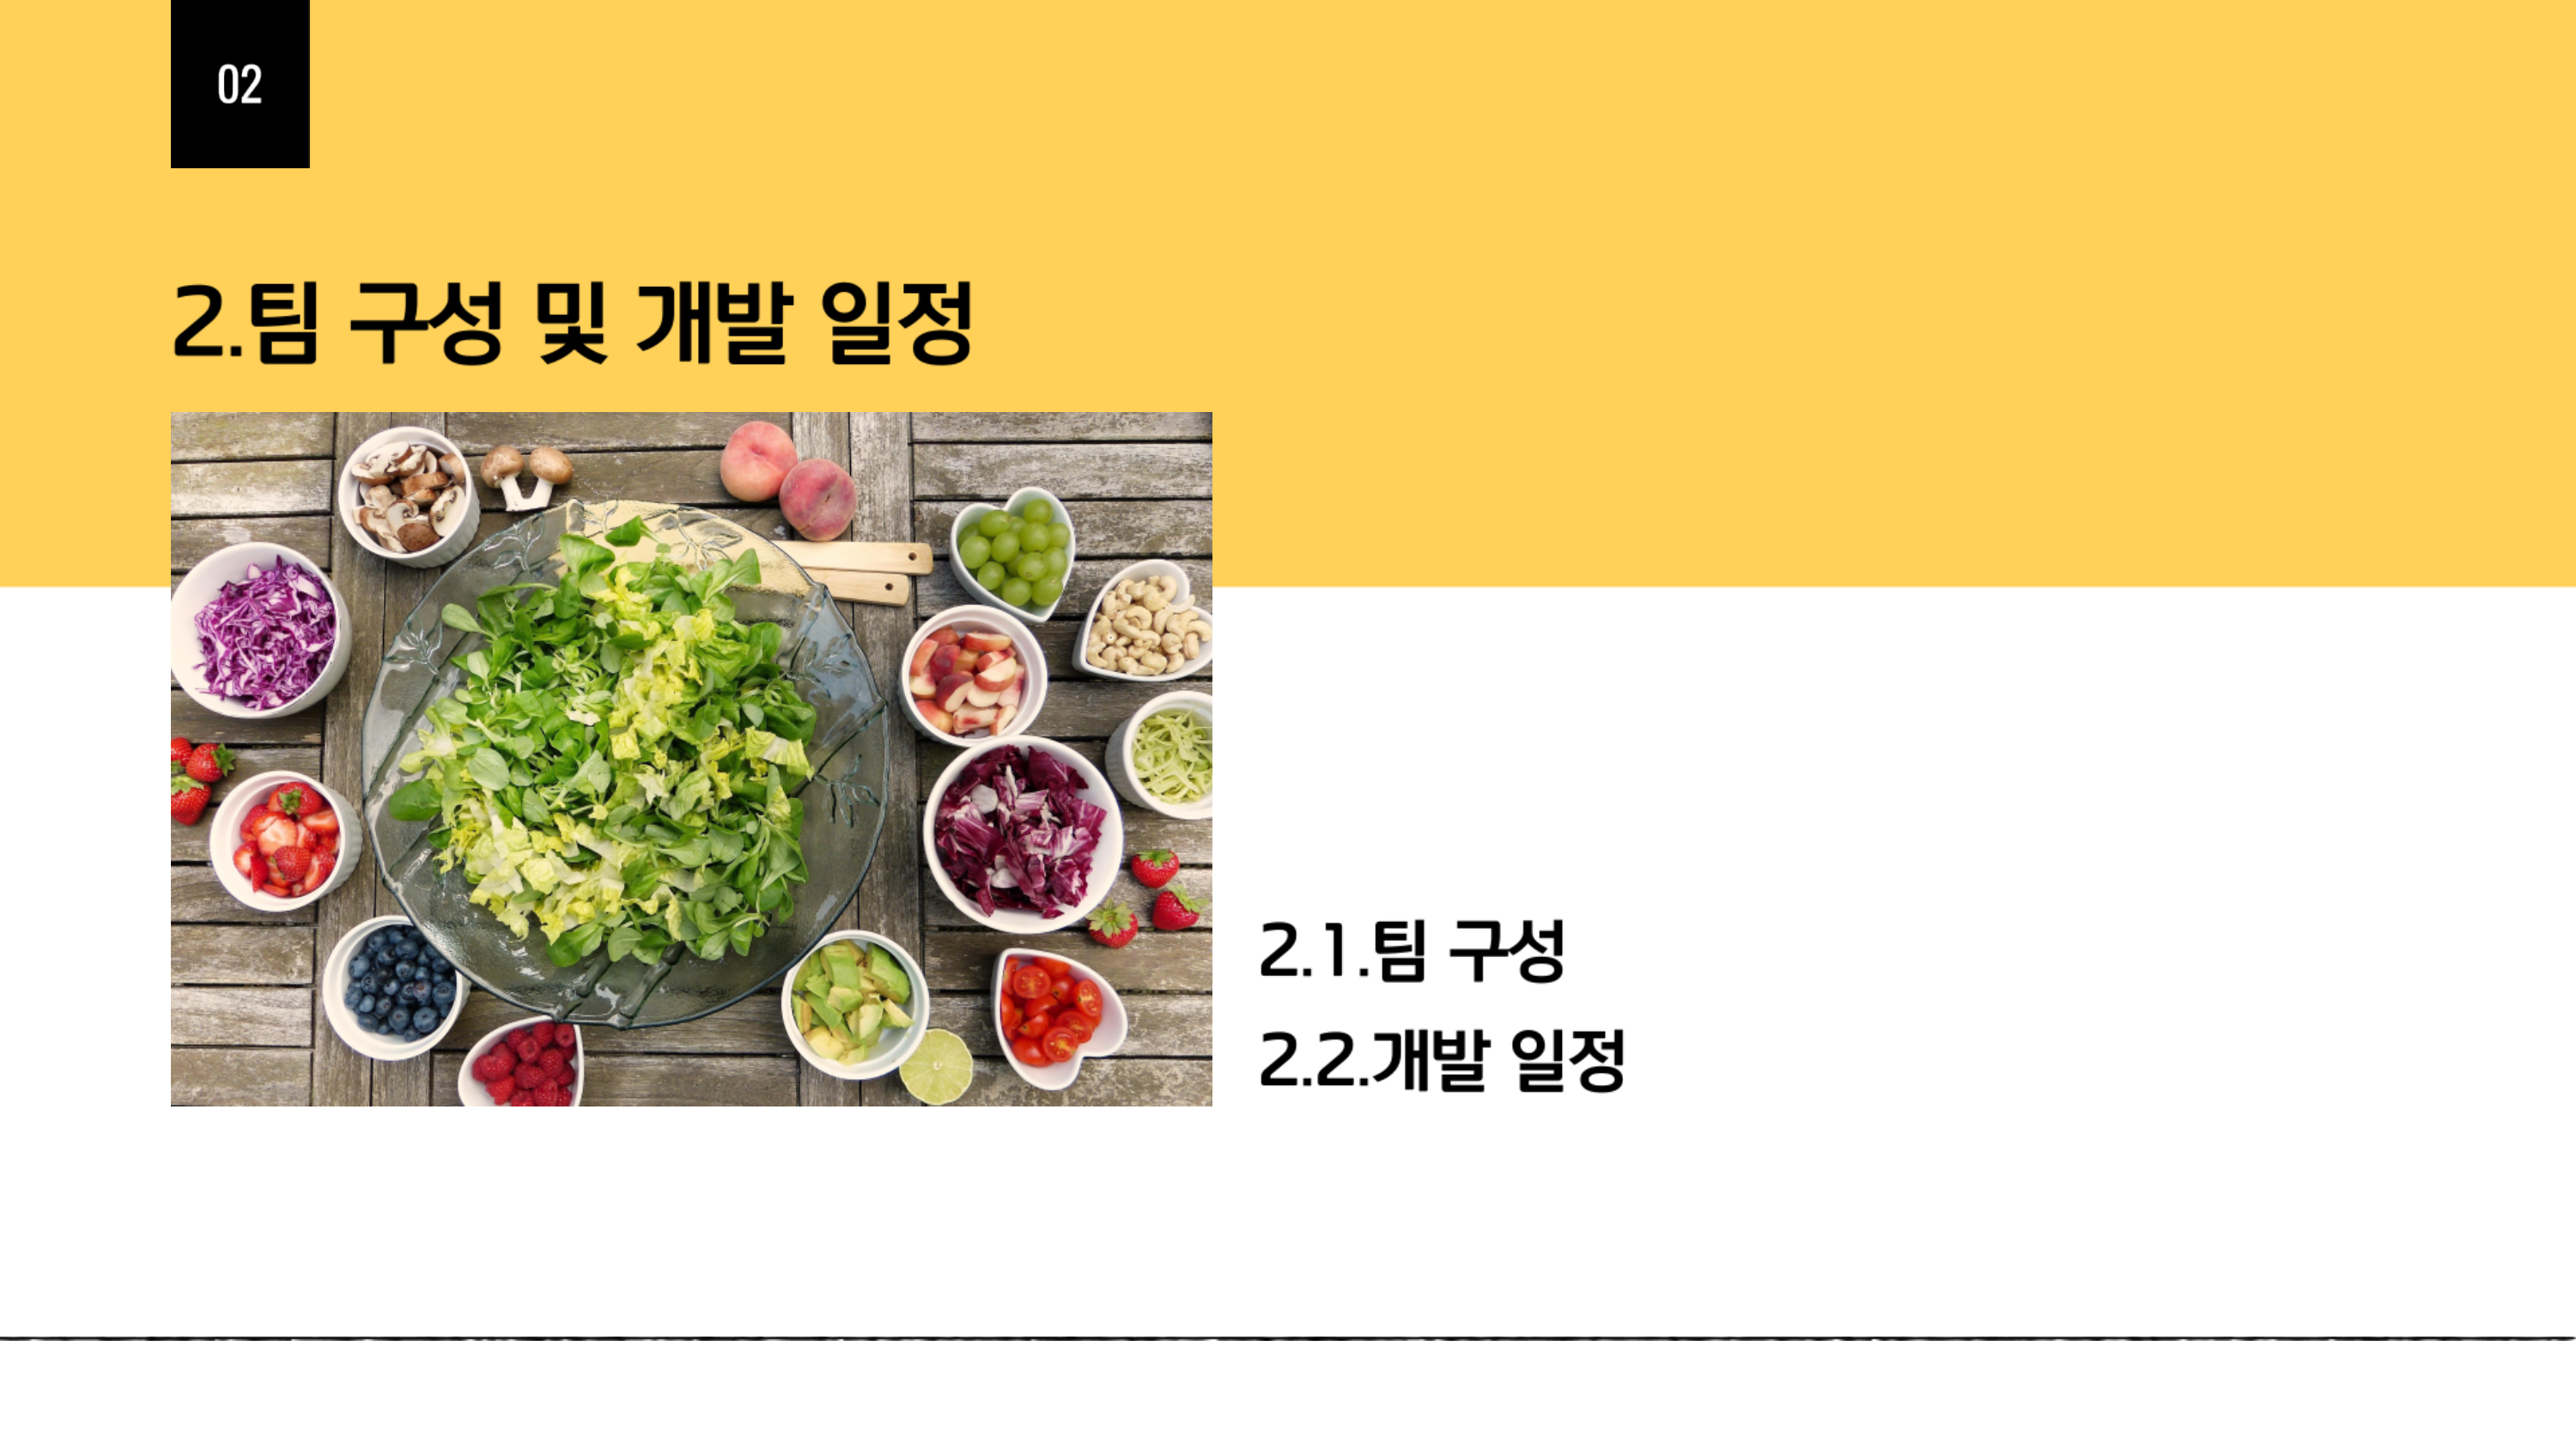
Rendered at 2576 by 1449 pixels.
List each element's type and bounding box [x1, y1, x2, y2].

text_box [171, 0, 310, 168]
text_box [171, 412, 1212, 1106]
text_box [0, 1337, 2576, 1342]
text_box [0, 0, 2576, 588]
picture [158, 251, 1011, 416]
picture [1249, 896, 1654, 1123]
